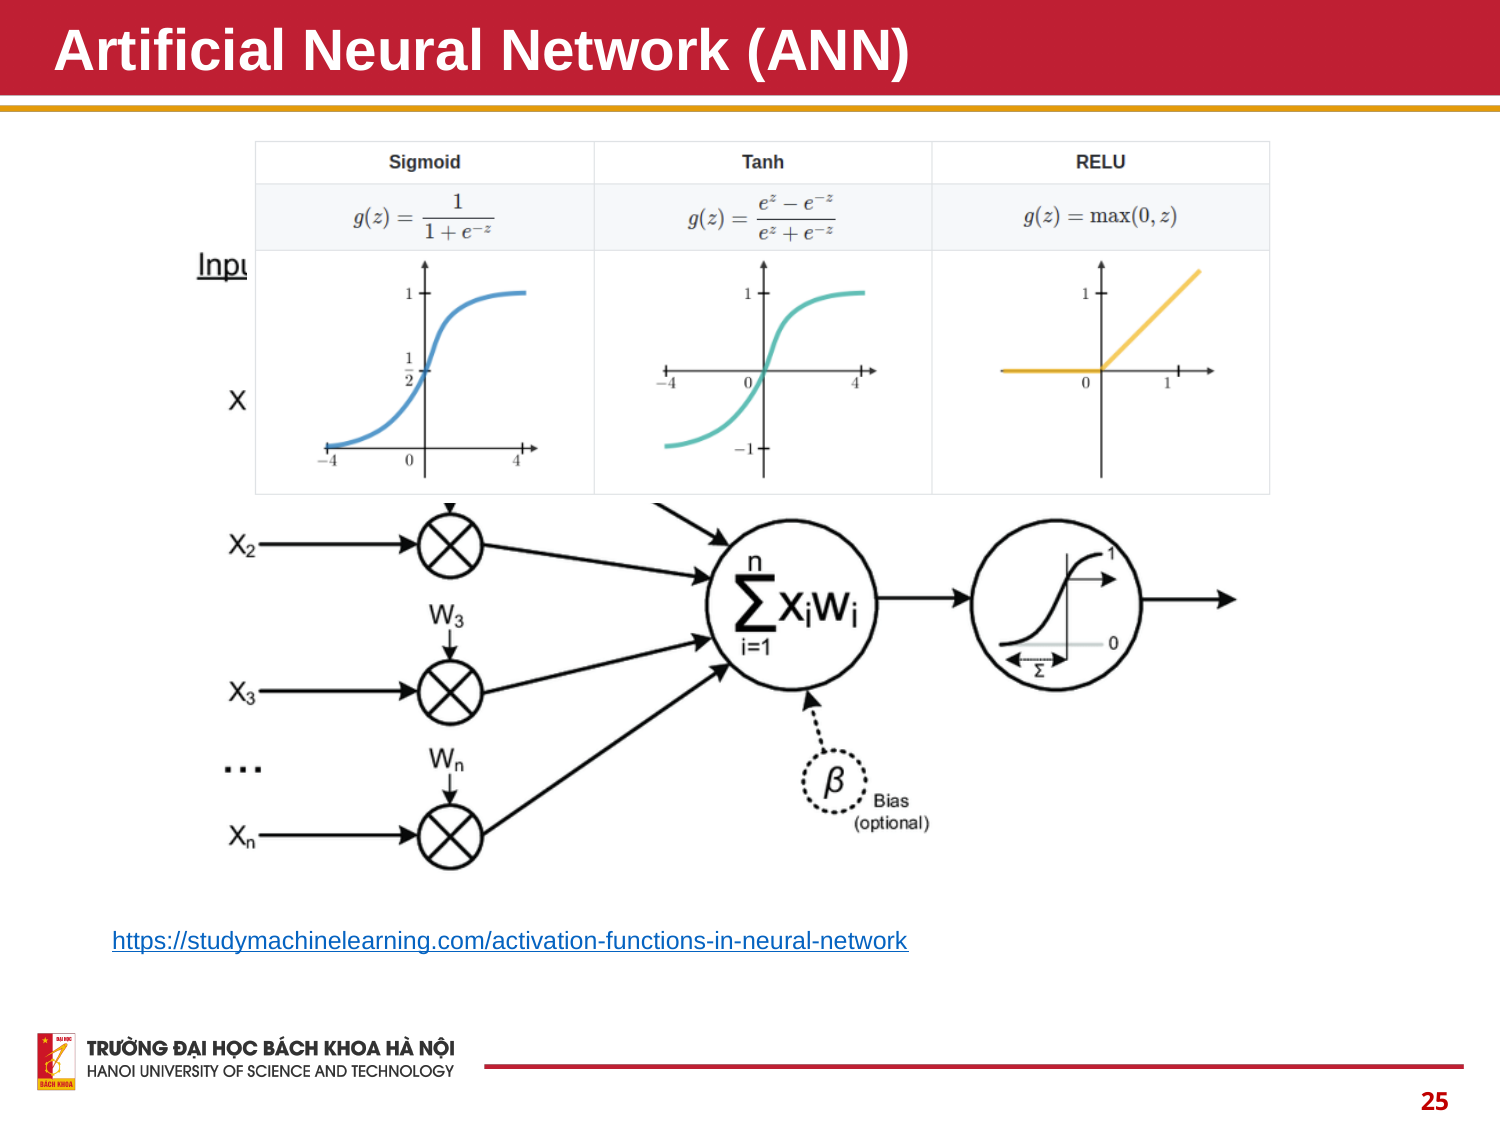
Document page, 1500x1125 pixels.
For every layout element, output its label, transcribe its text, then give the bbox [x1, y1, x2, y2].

text_box https://studymachinelearning.com/activation-functions-in-neural-network [97, 917, 1462, 962]
picture [0, 0, 1500, 1125]
title Artificial Neural Network (ANN) [38, 12, 1462, 87]
slide_number 25 [1126, 1078, 1464, 1125]
